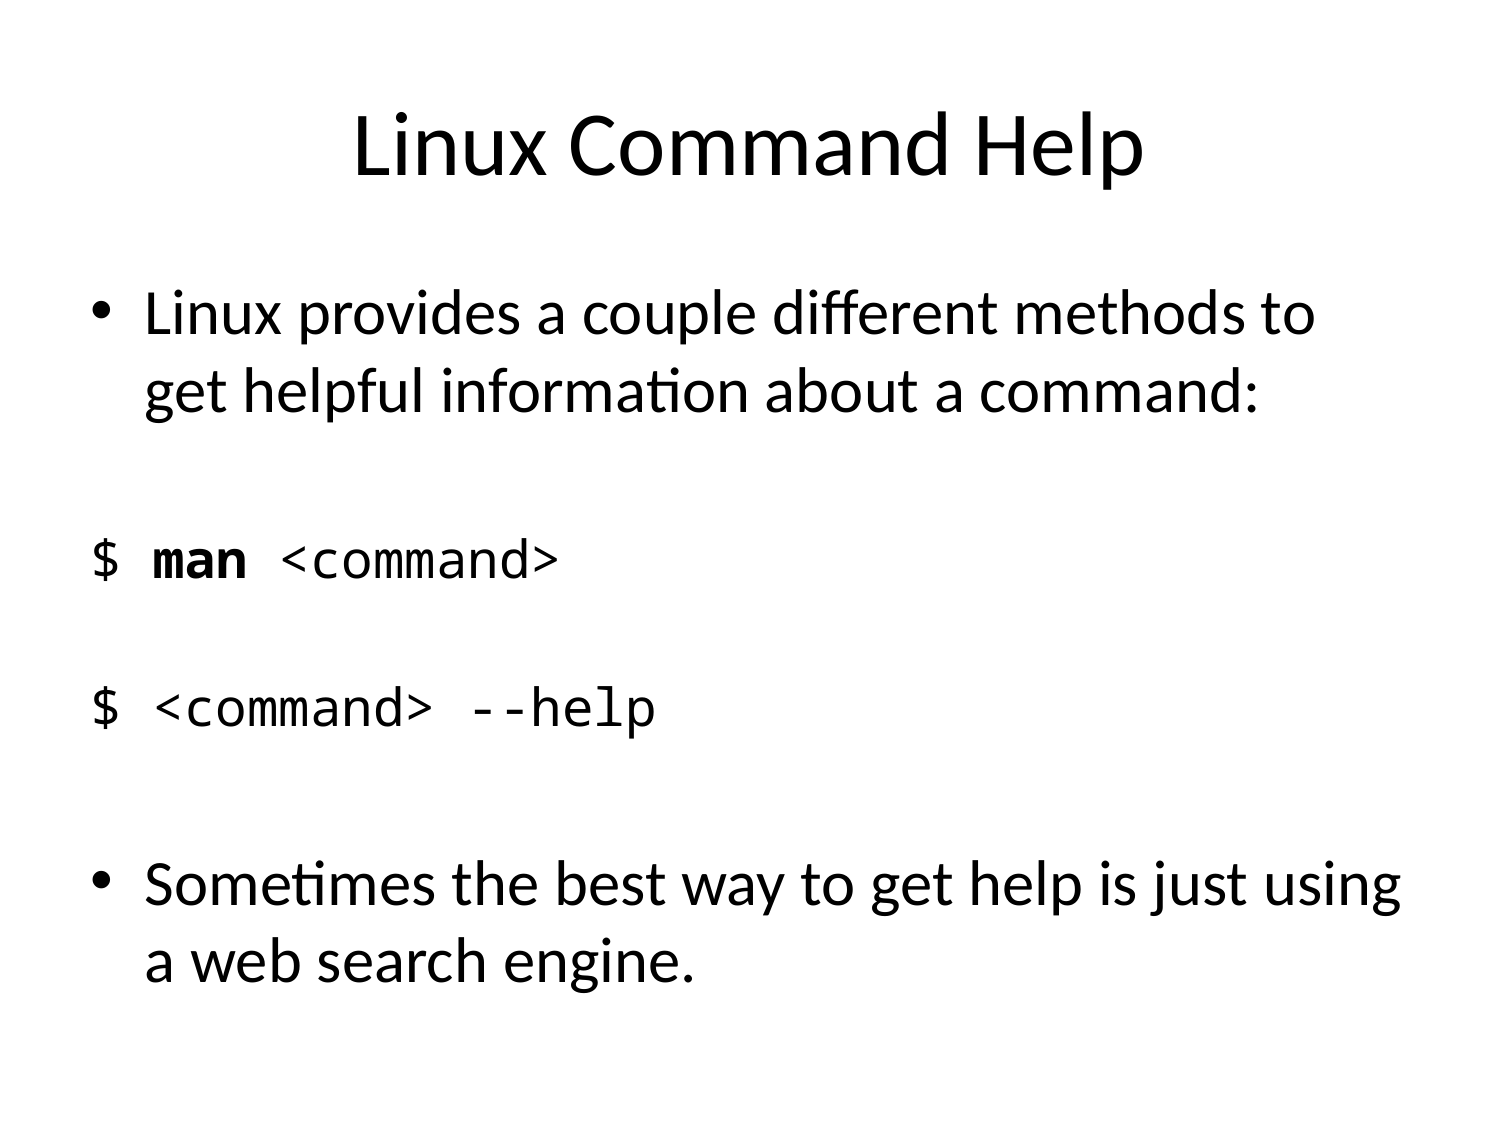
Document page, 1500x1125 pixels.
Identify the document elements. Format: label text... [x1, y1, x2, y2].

list Linux provides a couple different methods to get helpful information about a command: $ man <command> $ <command> --help Sometimes the best way to get help is just using a web search engine. [75, 262, 1425, 1005]
title Linux Command Help [75, 45, 1425, 233]
